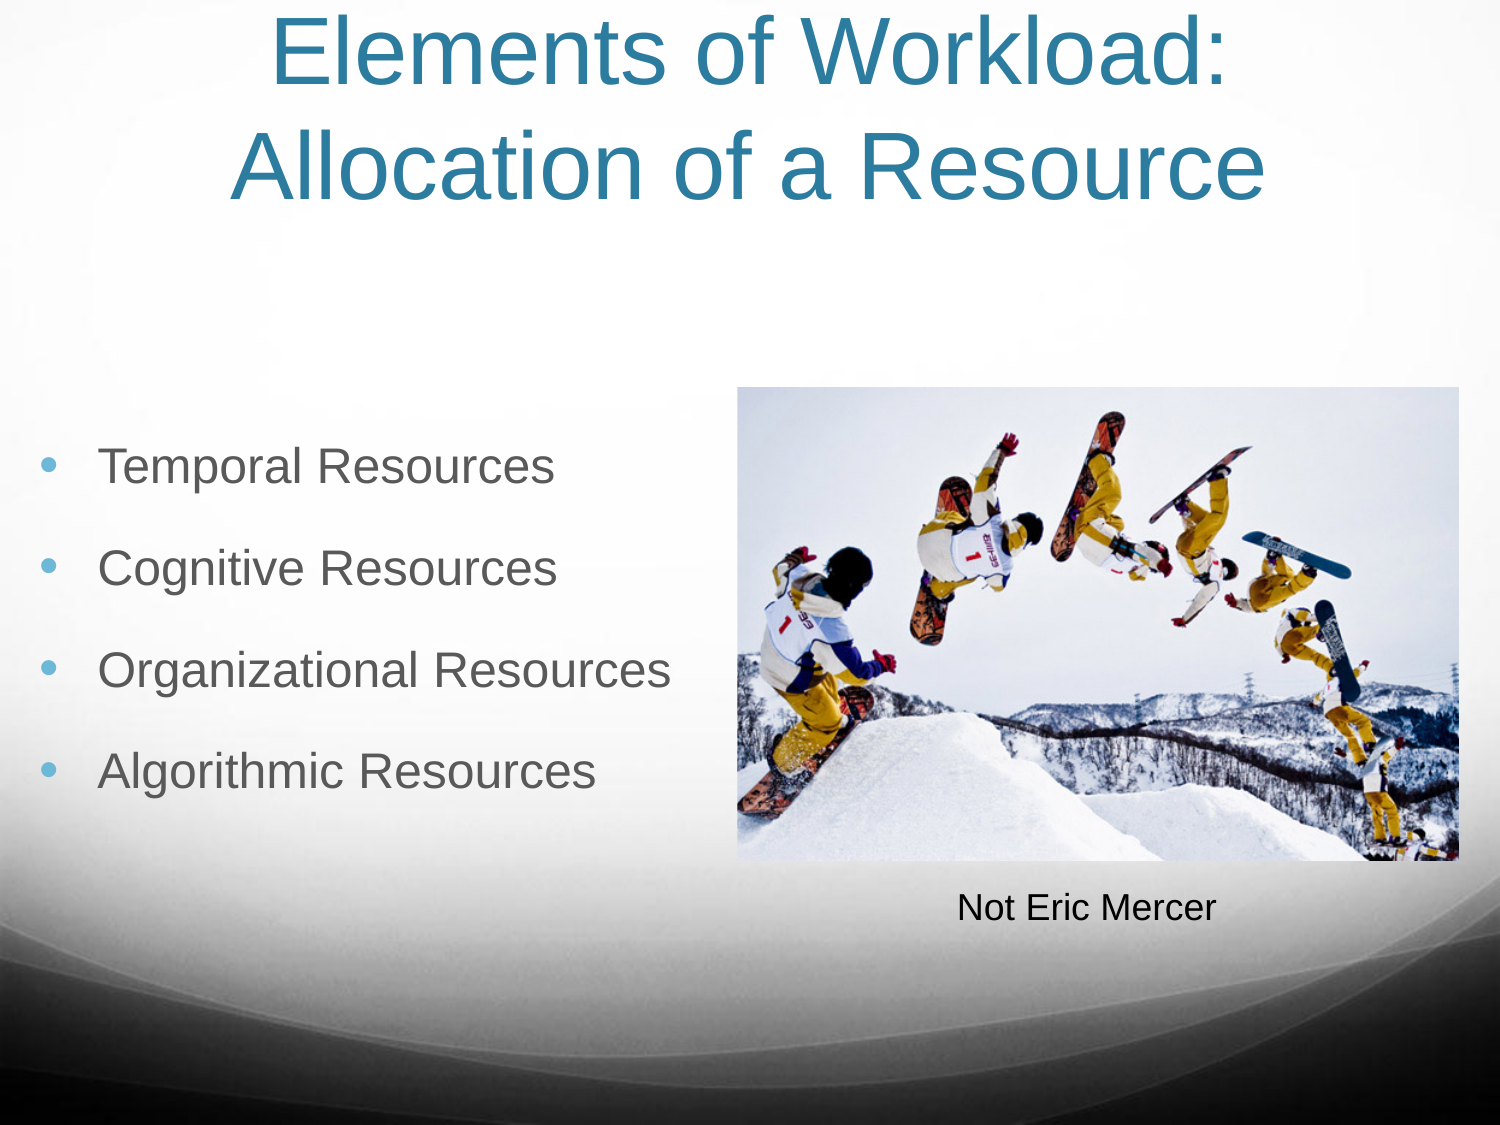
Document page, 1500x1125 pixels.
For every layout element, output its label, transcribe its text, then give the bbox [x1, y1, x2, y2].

text_box [737, 387, 1459, 861]
list Temporal Resources Cognitive Resources Organizational Resources Algorithmic Resources [24, 426, 737, 827]
picture [0, 0, 1500, 1125]
text_box Not Eric Mercer [941, 874, 1255, 936]
title Elements of Workload: Allocation of a Resource [90, 81, 1410, 227]
